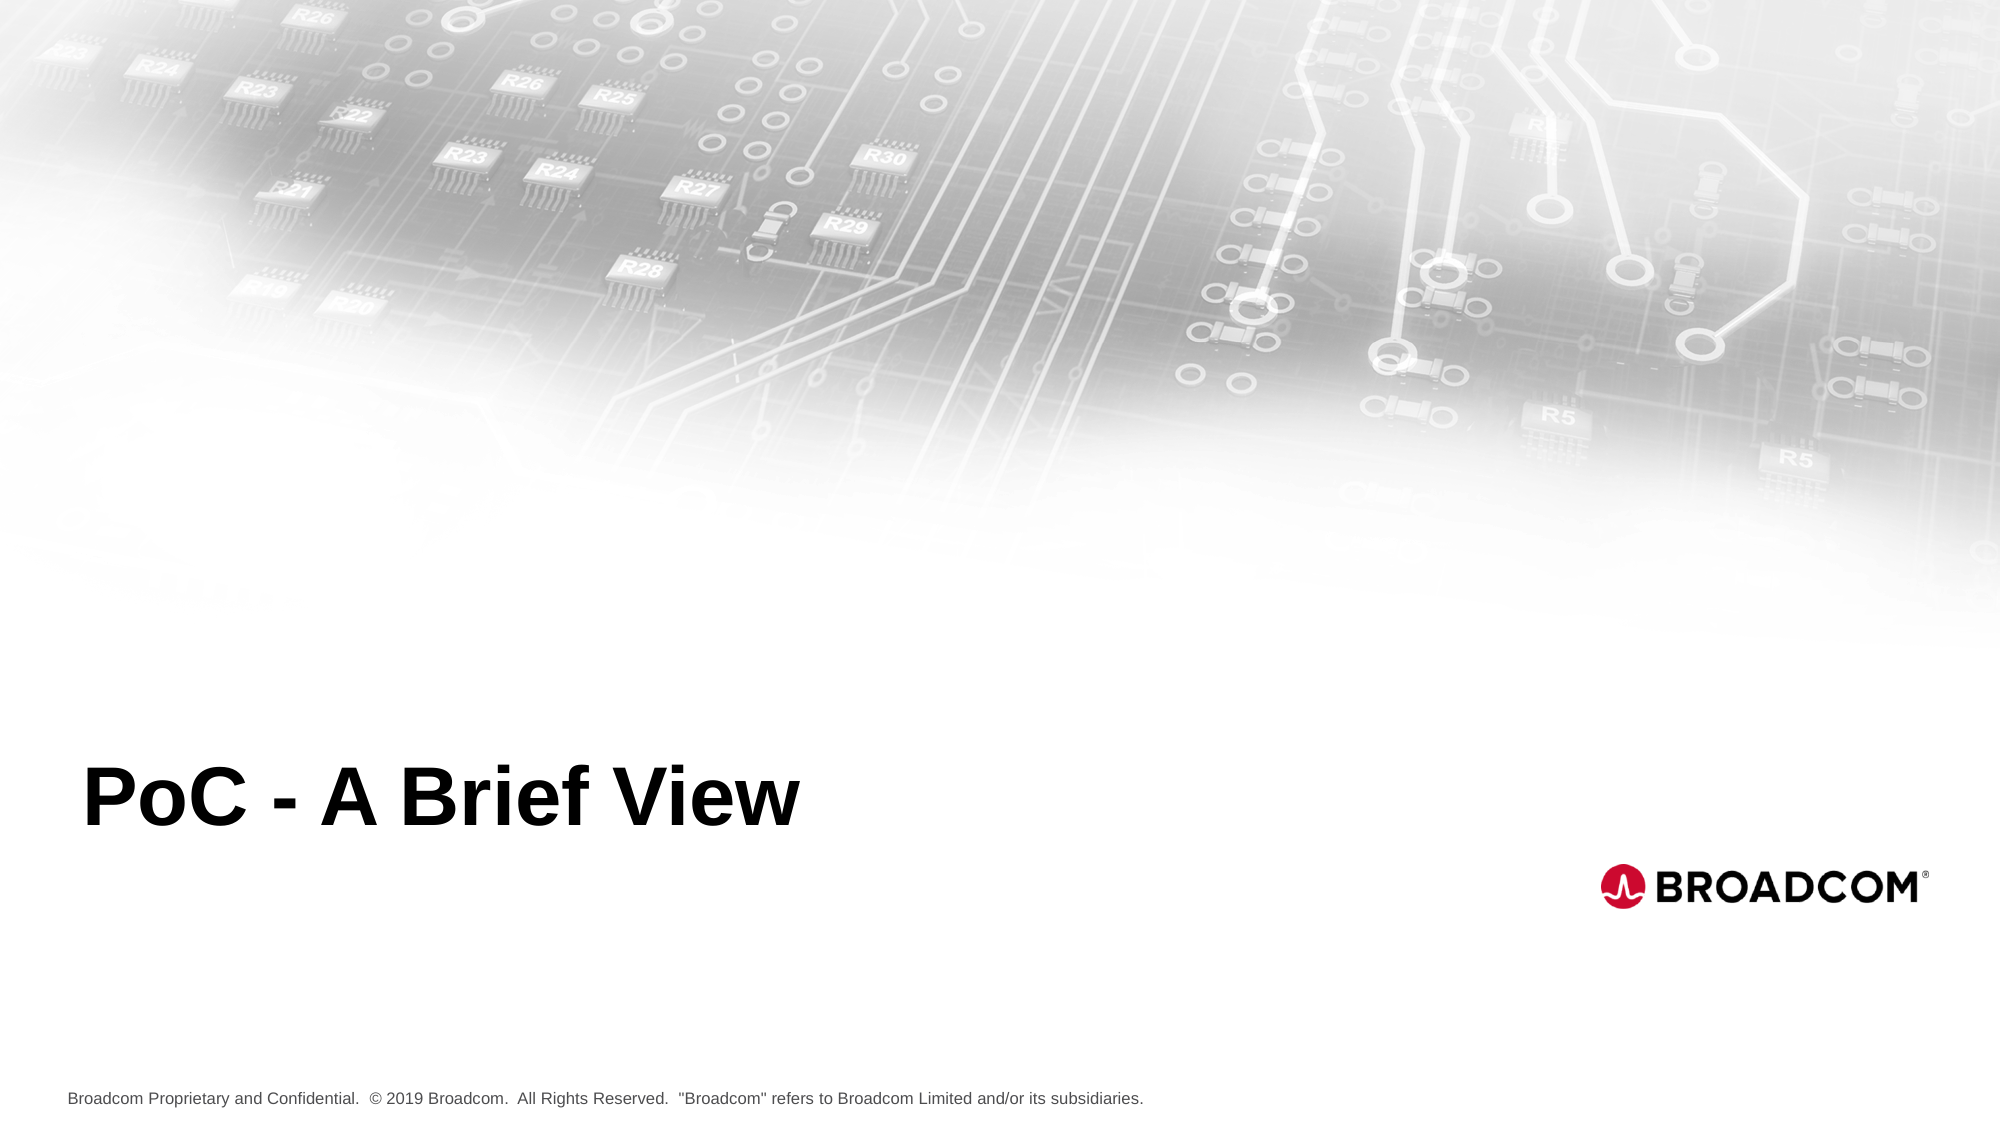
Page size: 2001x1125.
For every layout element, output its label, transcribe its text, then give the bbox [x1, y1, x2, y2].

list PoC - A Brief View [67, 559, 1493, 858]
picture [1601, 864, 1929, 909]
picture [0, 0, 2000, 687]
